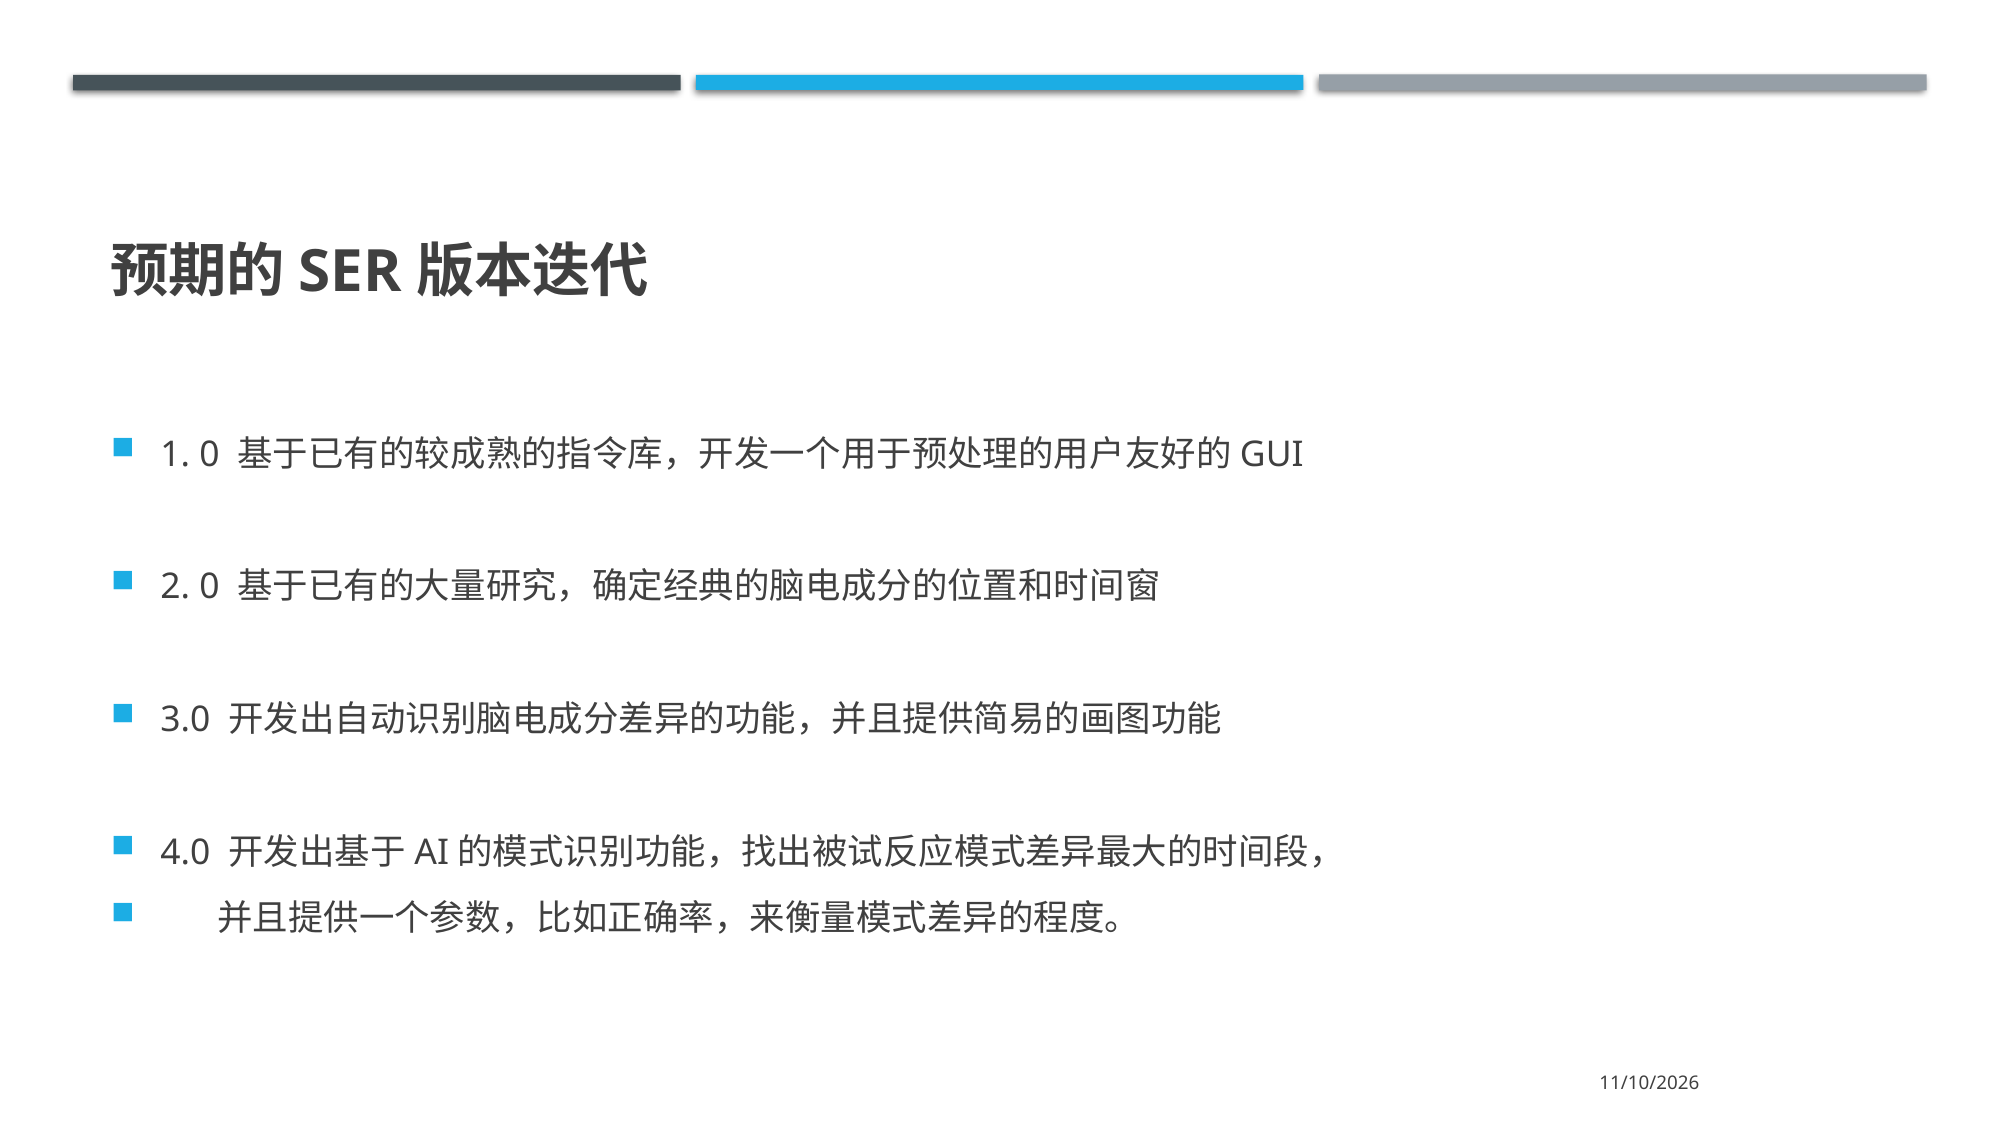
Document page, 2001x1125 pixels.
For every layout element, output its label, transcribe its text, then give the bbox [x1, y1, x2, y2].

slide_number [1247, 1053, 1715, 1114]
list 1. 0 基于已有的较成熟的指令库，开发一个用于预处理的用户友好的GUI 2. 0 基于已有的大量研究，确定经典的脑电成分的位置和时间窗 3.0 开发出自动识别脑电成分差异的功能，并且提供简易的画图功能 4.0 开发出基于AI的模式识别功能，找出被试反应模式差异最大的时间段， 并且提供一个参数，比如正确率，来衡量模式差异的程度。 [95, 383, 1905, 981]
title 预期的SER版本迭代 [95, 115, 1905, 311]
